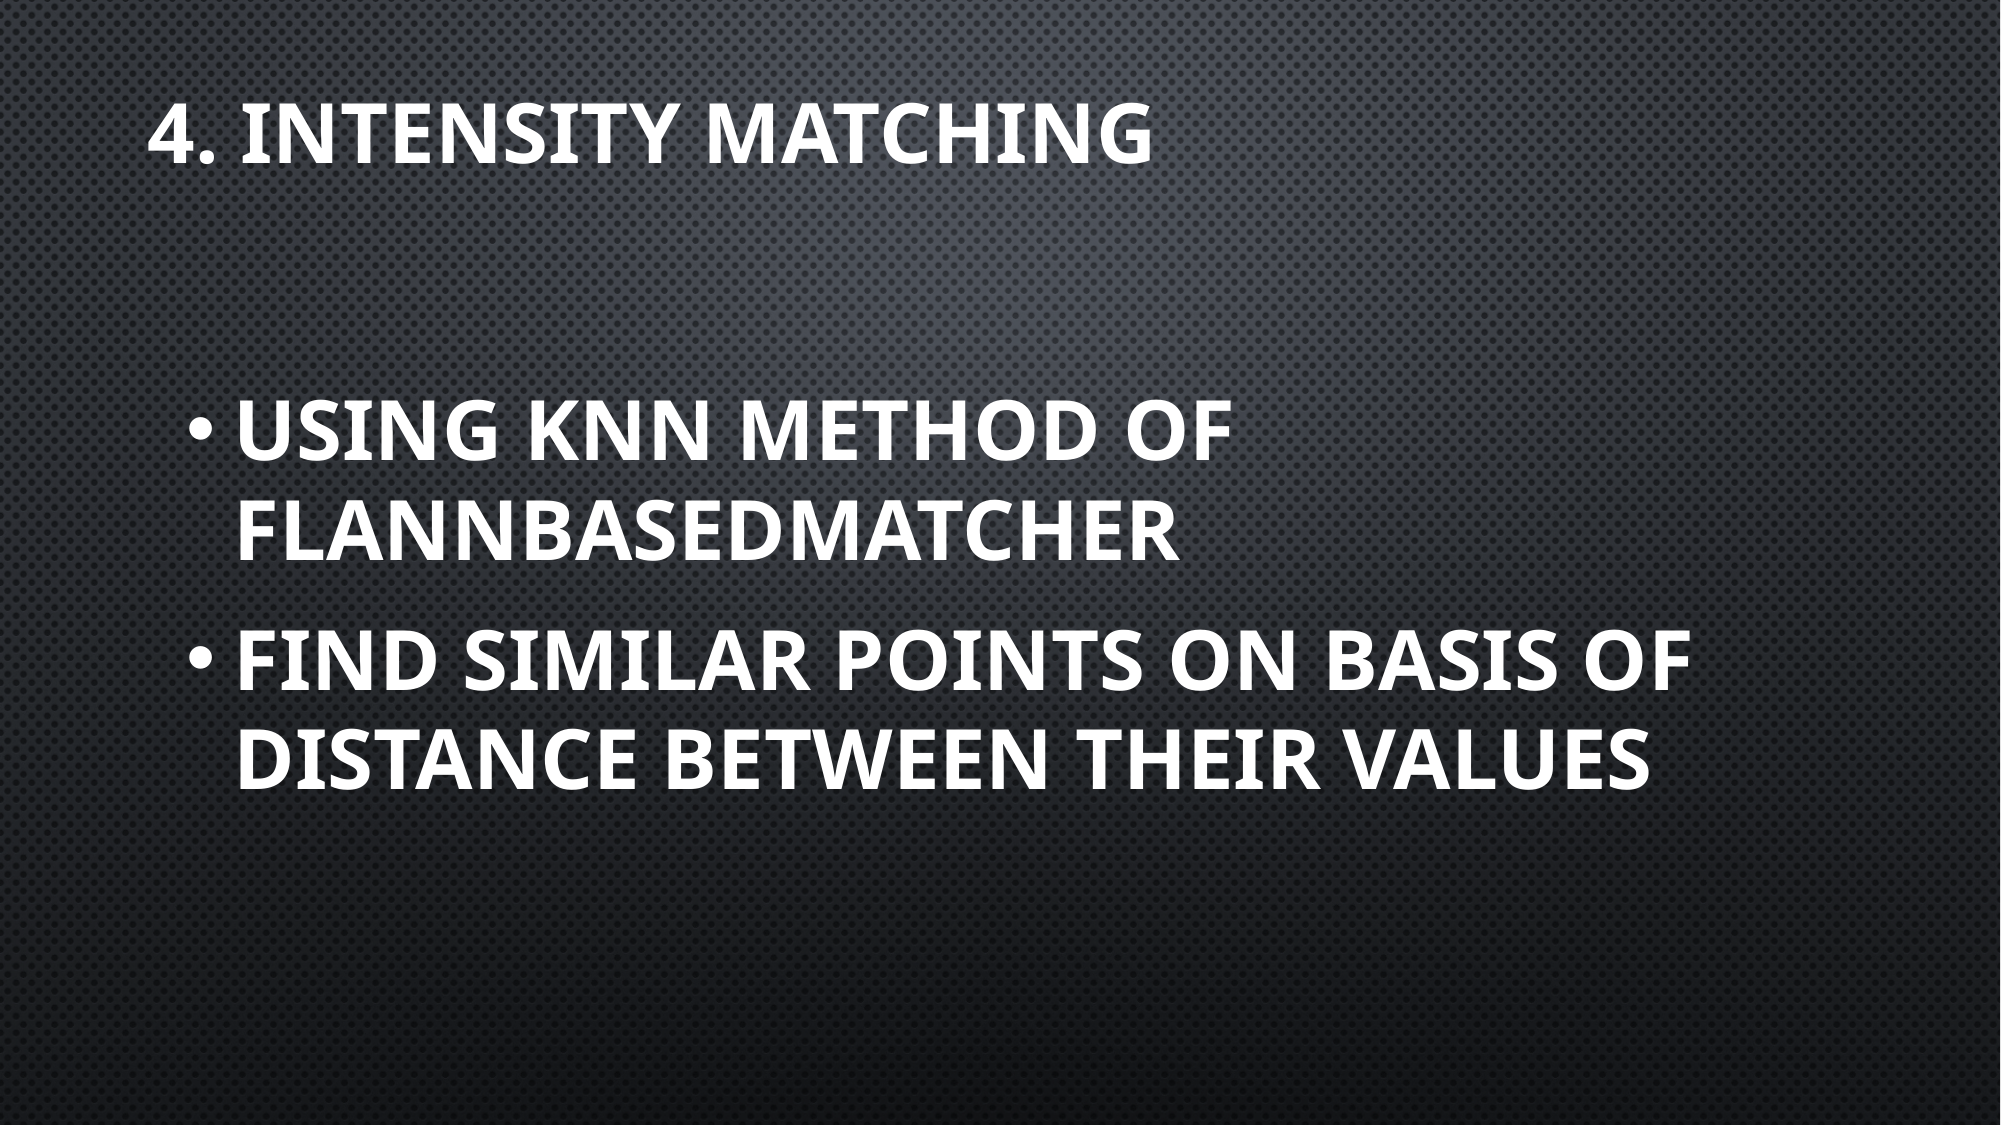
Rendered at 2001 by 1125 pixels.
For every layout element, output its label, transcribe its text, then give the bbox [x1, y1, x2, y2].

text_box Using KNN method of FlannBasedMatcher Find similar points on basis of Distance between their Values [172, 370, 1904, 913]
text_box 4. Intensity Matching [132, 29, 1758, 231]
